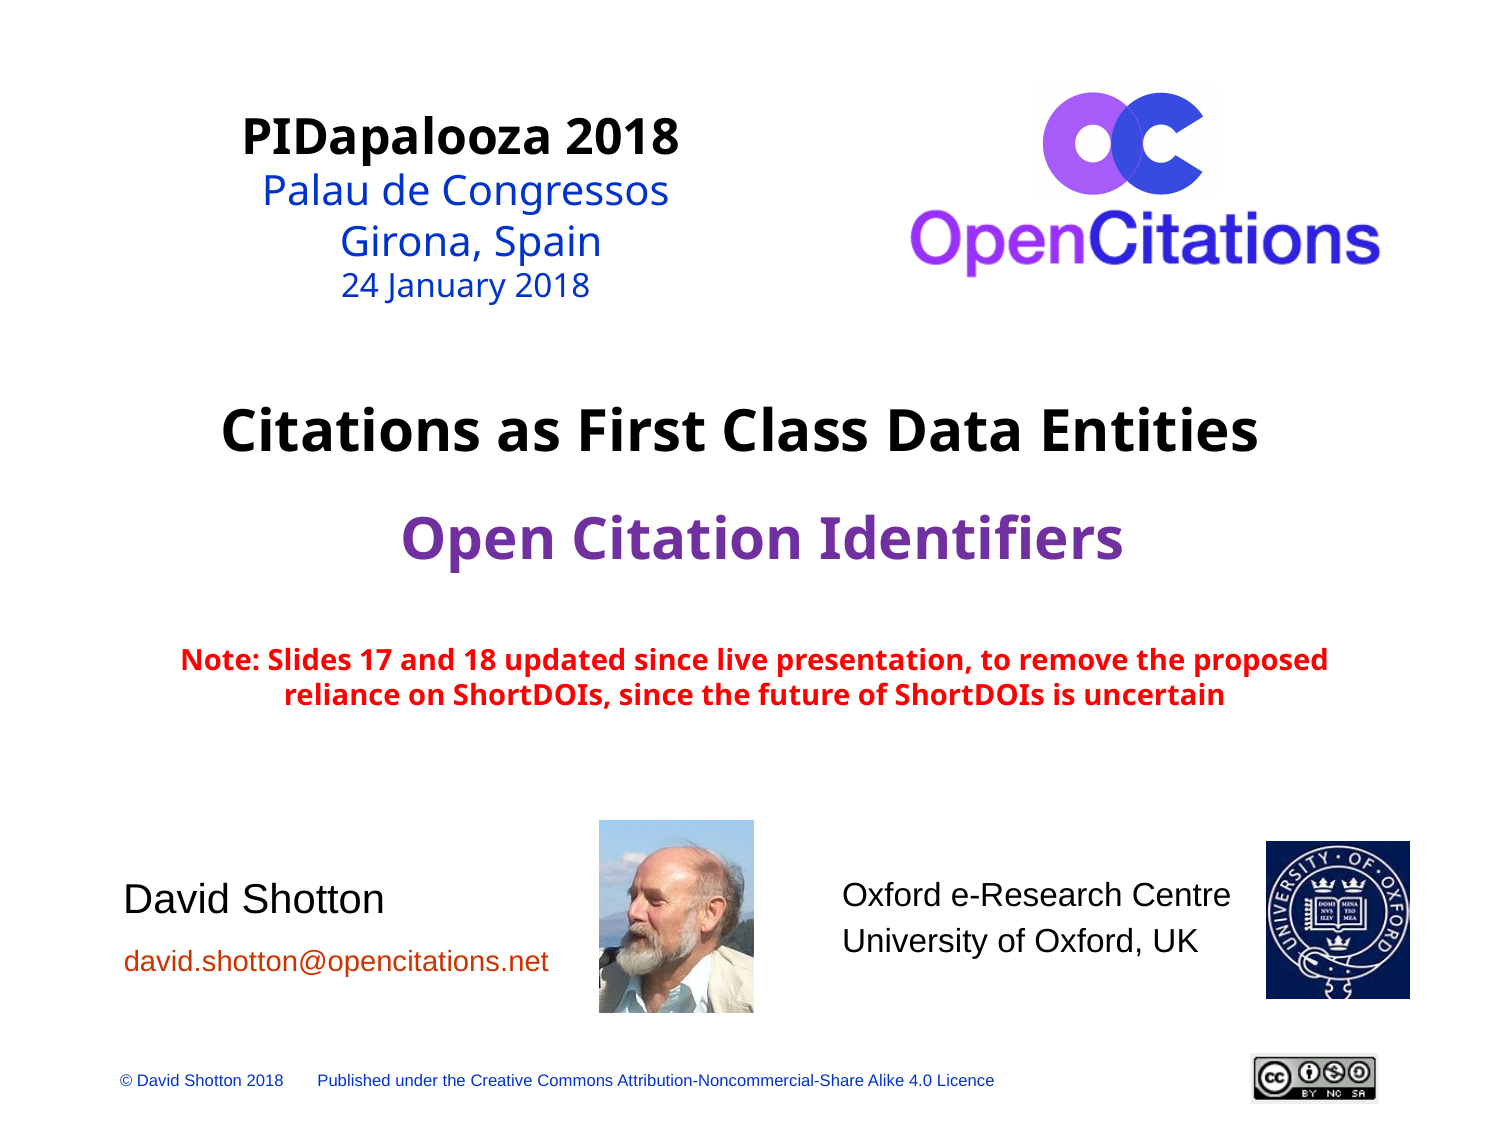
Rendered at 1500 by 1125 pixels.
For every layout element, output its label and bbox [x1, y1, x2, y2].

picture [599, 820, 754, 1013]
picture [886, 84, 1410, 290]
picture [1266, 841, 1410, 999]
